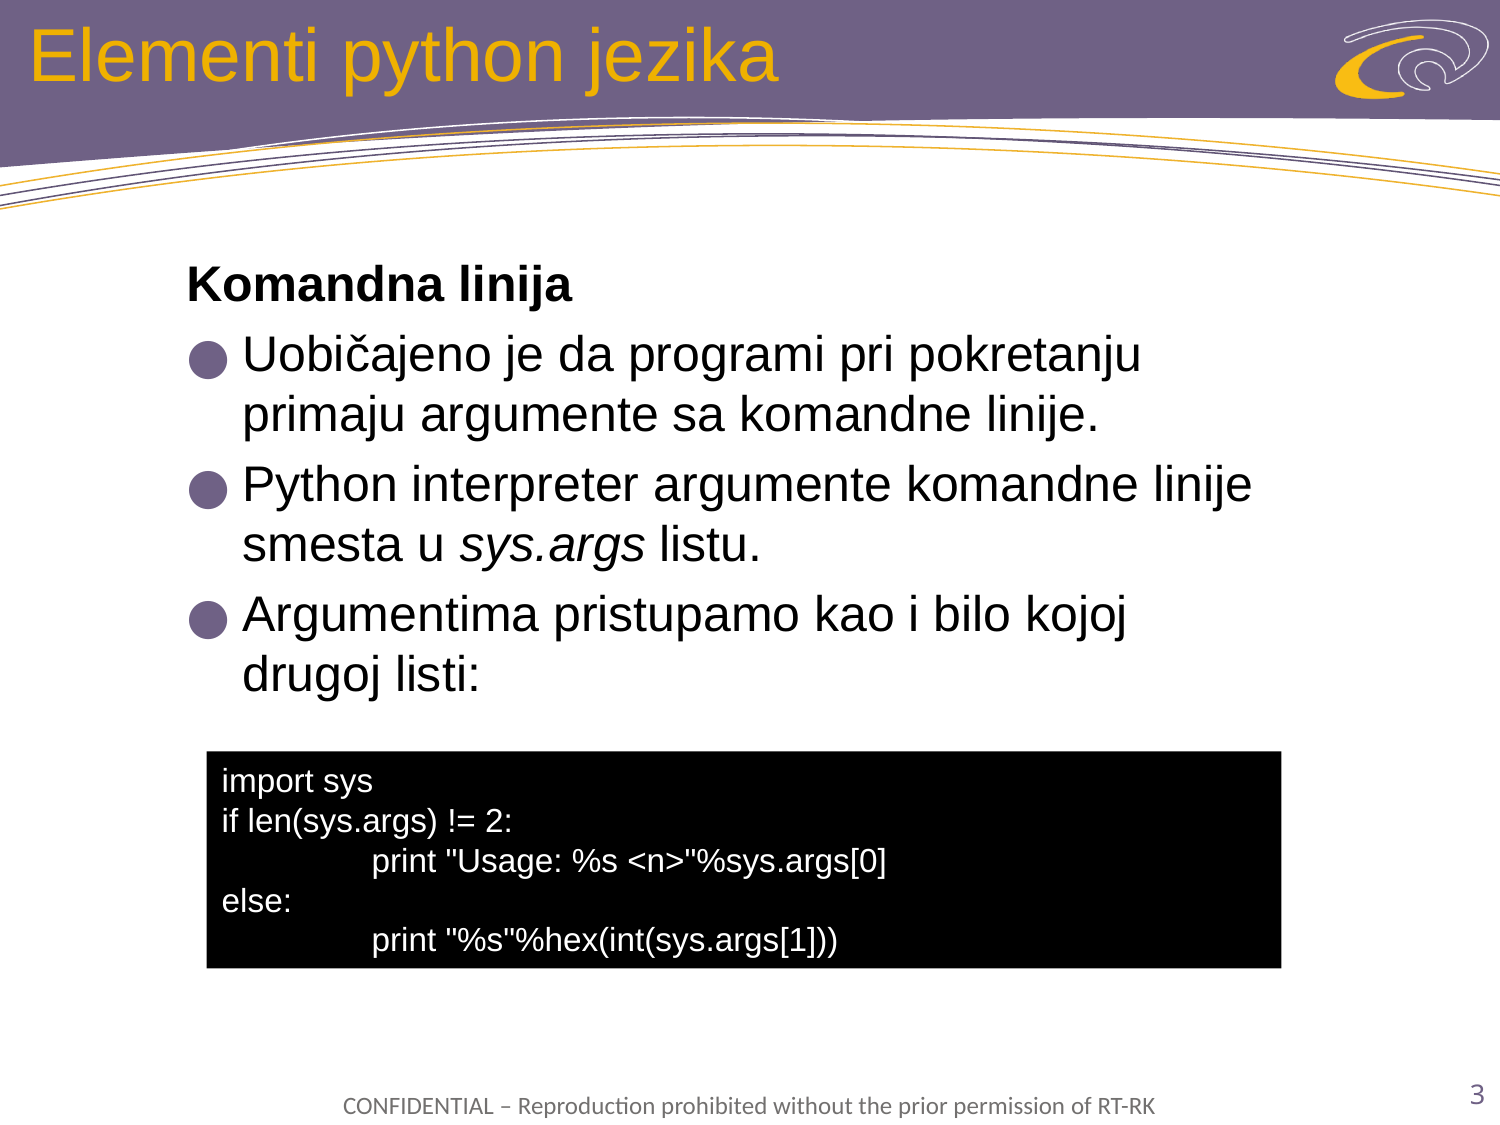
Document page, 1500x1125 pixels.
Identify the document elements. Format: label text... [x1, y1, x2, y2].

title Elementi python jezika [13, 0, 1313, 119]
text_box import sys if len(sys.args) != 2: print "Usage: %s <n>"%sys.args[0] else: print "%s"%hex(int(sys.args[1])) [206, 751, 1282, 969]
list Komandna linija Uobičajeno je da programi pri pokretanju primaju argumente sa komandne linije. Python interpreter argumente komandne linije smesta u sys.args listu. Argumentima pristupamo kao i bilo kojoj drugoj listi: [171, 243, 1284, 693]
picture [1322, 0, 1500, 102]
